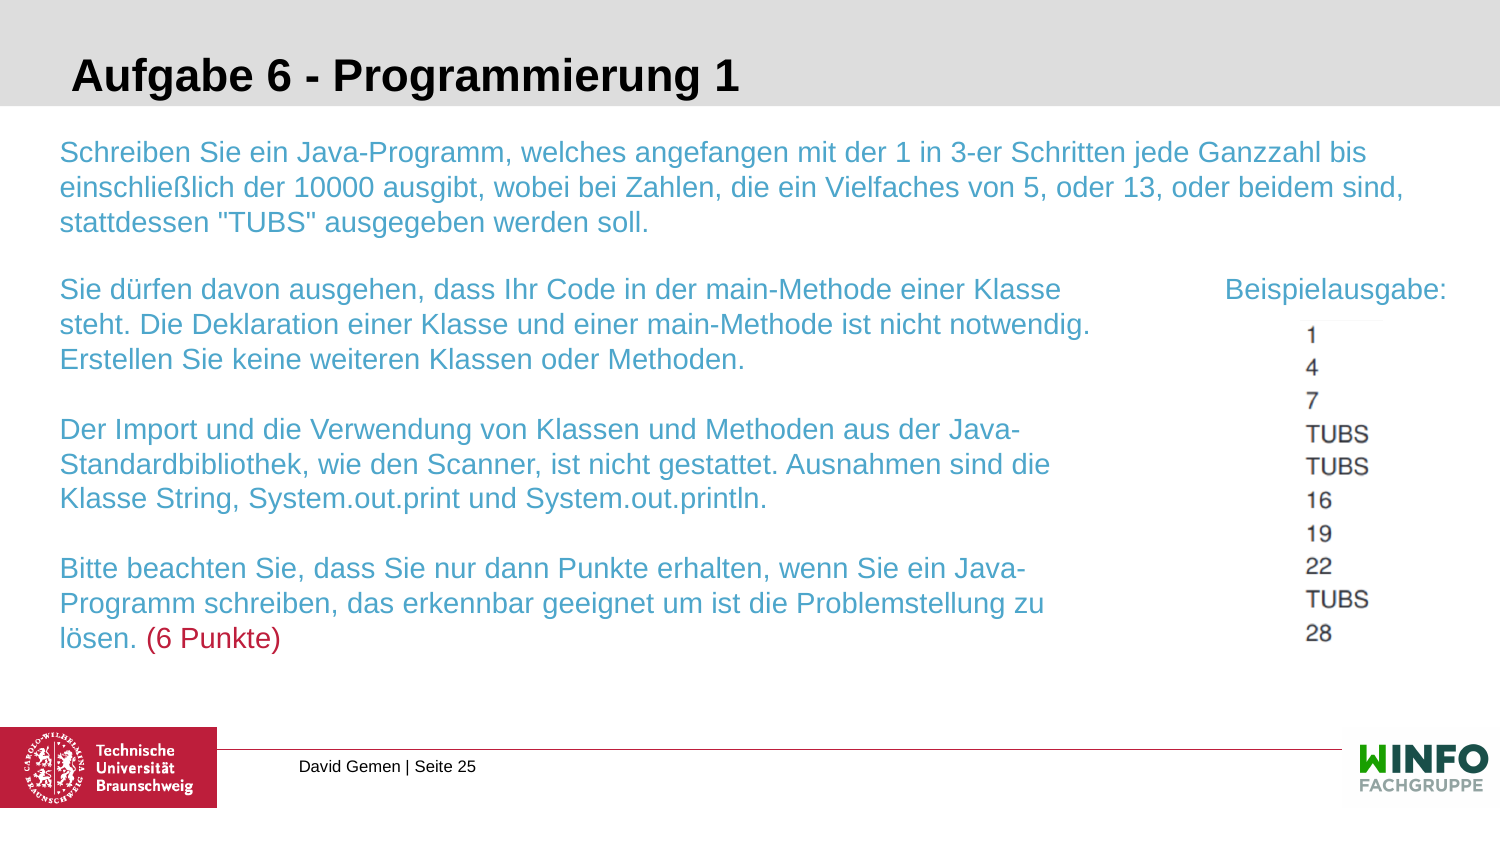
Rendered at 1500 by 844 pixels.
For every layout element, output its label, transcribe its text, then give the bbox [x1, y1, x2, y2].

text_box Beispielausgabe: [1210, 255, 1474, 321]
text_box Schreiben Sie ein Java-Programm, welches angefangen mit der 1 in 3-er Schritten jede Ganzzahl bis einschließlich der 10000 ausgibt, wobei bei Zahlen, die ein Vielfaches von 5, oder 13, oder beidem sind, stattdessen "TUBS" ausgegeben werden soll. [44, 118, 1445, 254]
picture [1300, 320, 1383, 645]
text_box Sie dürfen davon ausgehen, dass Ihr Code in der main-Methode einer Klasse steht. Die Deklaration einer Klasse und einer main-Methode ist nicht notwendig. Erstellen Sie keine weiteren Klassen oder Methoden. Der Import und die Verwendung von Klassen und Methoden aus der Java-Standardbibliothek, wie den Scanner, ist nicht gestattet. Ausnahmen sind die Klasse String, System.out.print und System.out.println. Bitte beachten Sie, dass Sie nur dann Punkte erhalten, wenn Sie ein Java-Programm schreiben, das erkennbar geeignet um ist die Problemstellung zu lösen. (6 Punkte) [44, 255, 1119, 670]
title Aufgabe 6 - Programmierung 1 [70, 13, 1445, 101]
picture [1342, 727, 1500, 808]
picture [0, 727, 217, 808]
